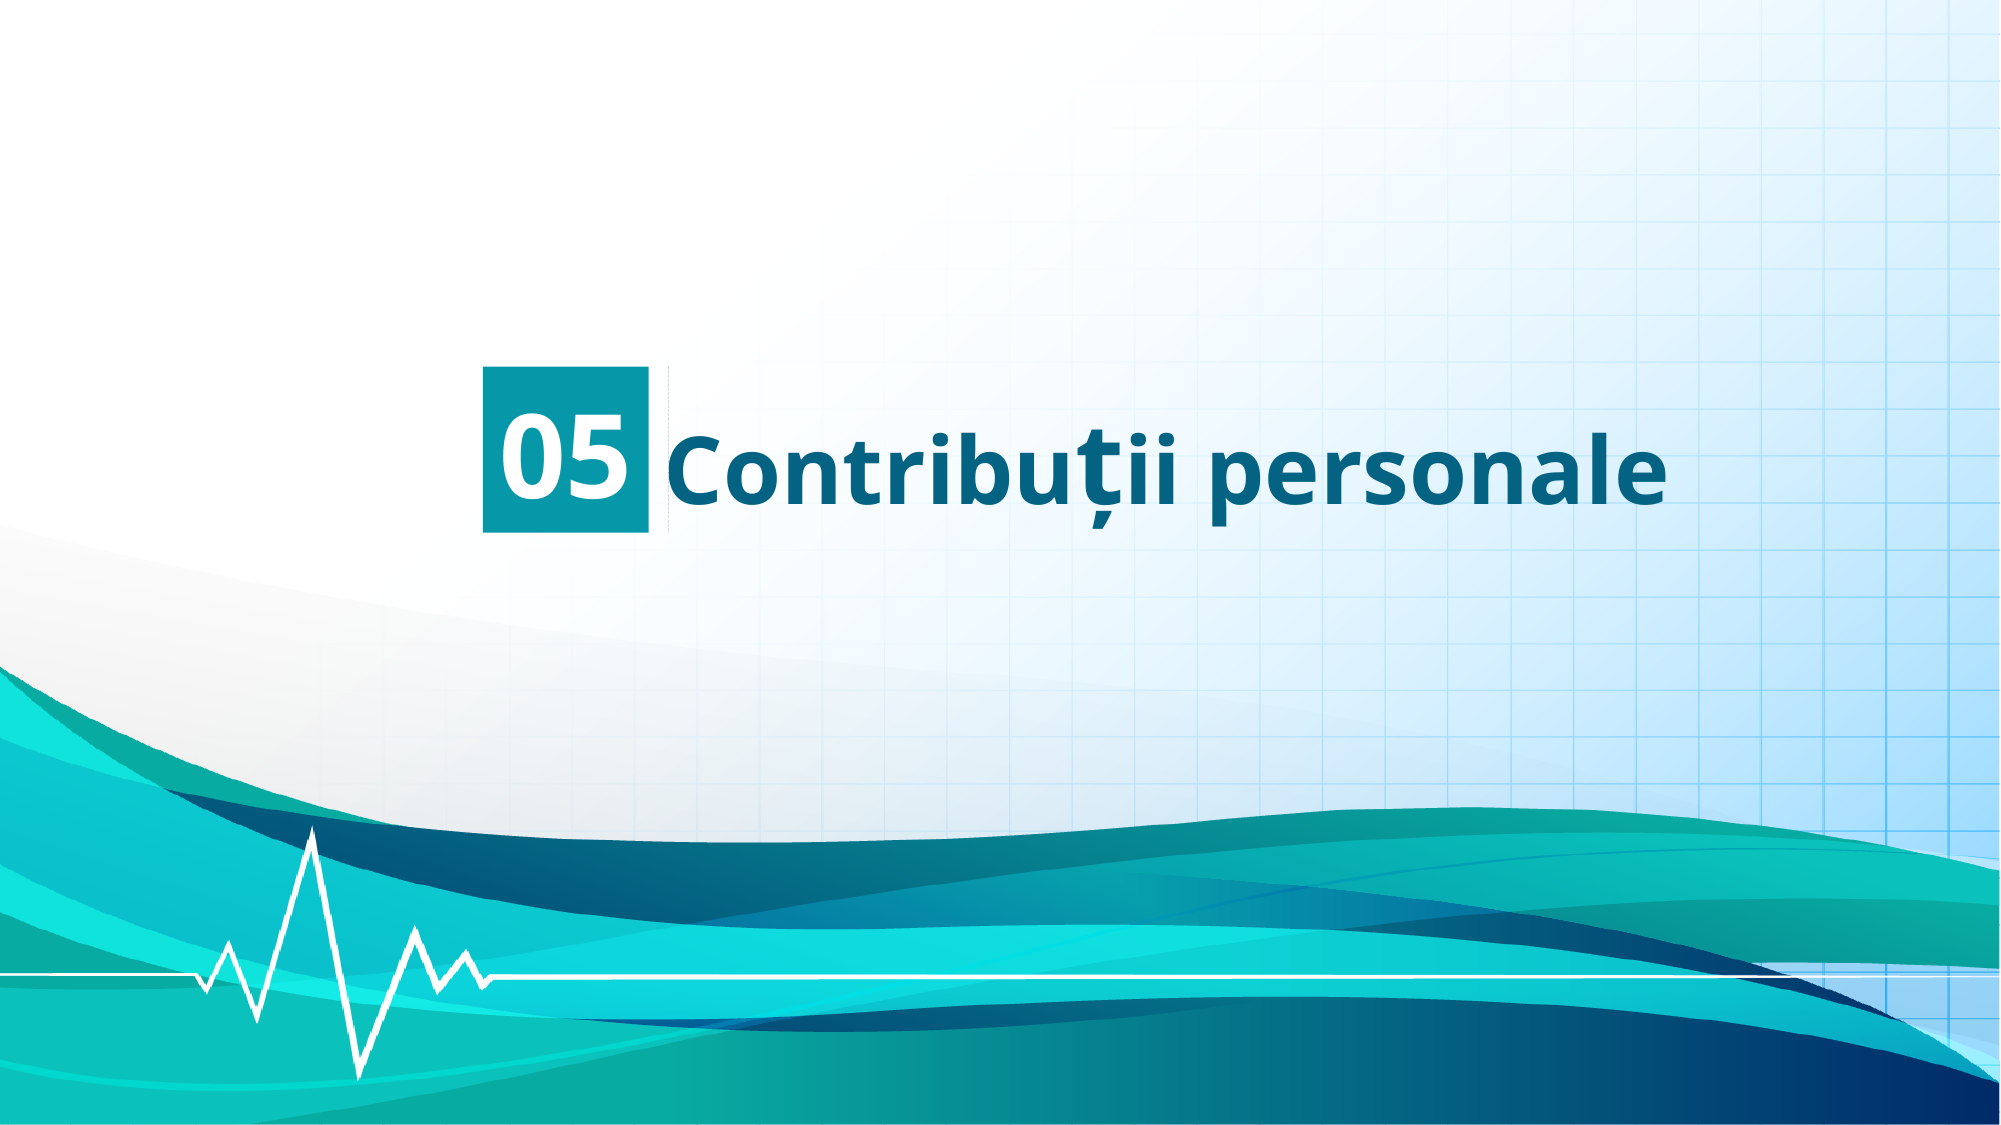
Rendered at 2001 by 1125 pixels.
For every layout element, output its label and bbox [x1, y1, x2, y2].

text_box [445, 366, 1718, 537]
picture [0, 0, 2001, 1125]
